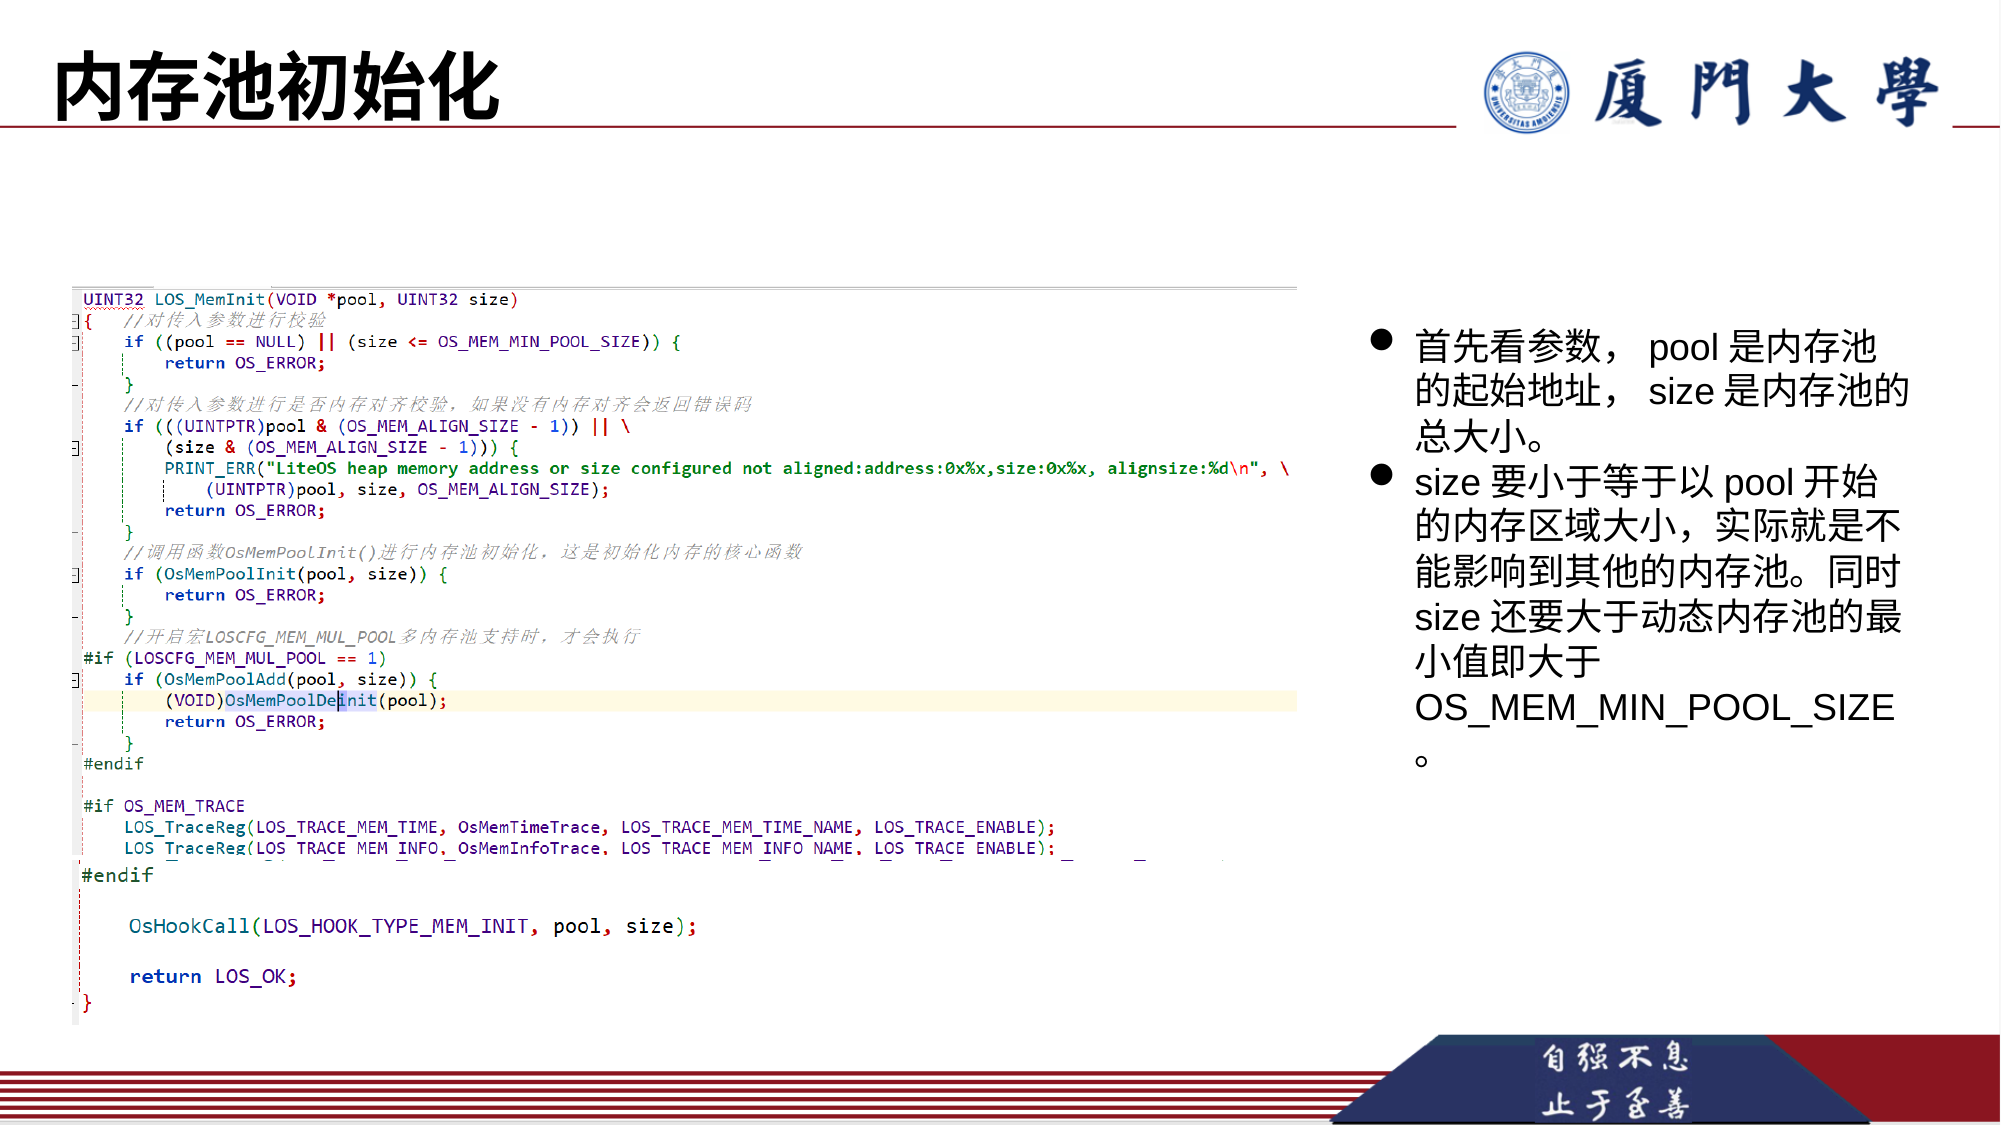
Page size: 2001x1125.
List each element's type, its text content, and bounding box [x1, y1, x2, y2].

title 内存池初始化 [27, 19, 527, 149]
text_box 首先看参数，pool是内存池的起始地址，size是内存池的总大小。 size要小于等于以pool开始的内存区域大小，实际就是不能影响到其他的内存池。同时size还要大于动态内存池的最小值即大于OS_MEM_MIN_POOL_SIZE。 [1352, 315, 1928, 780]
picture [0, 0, 2001, 1125]
